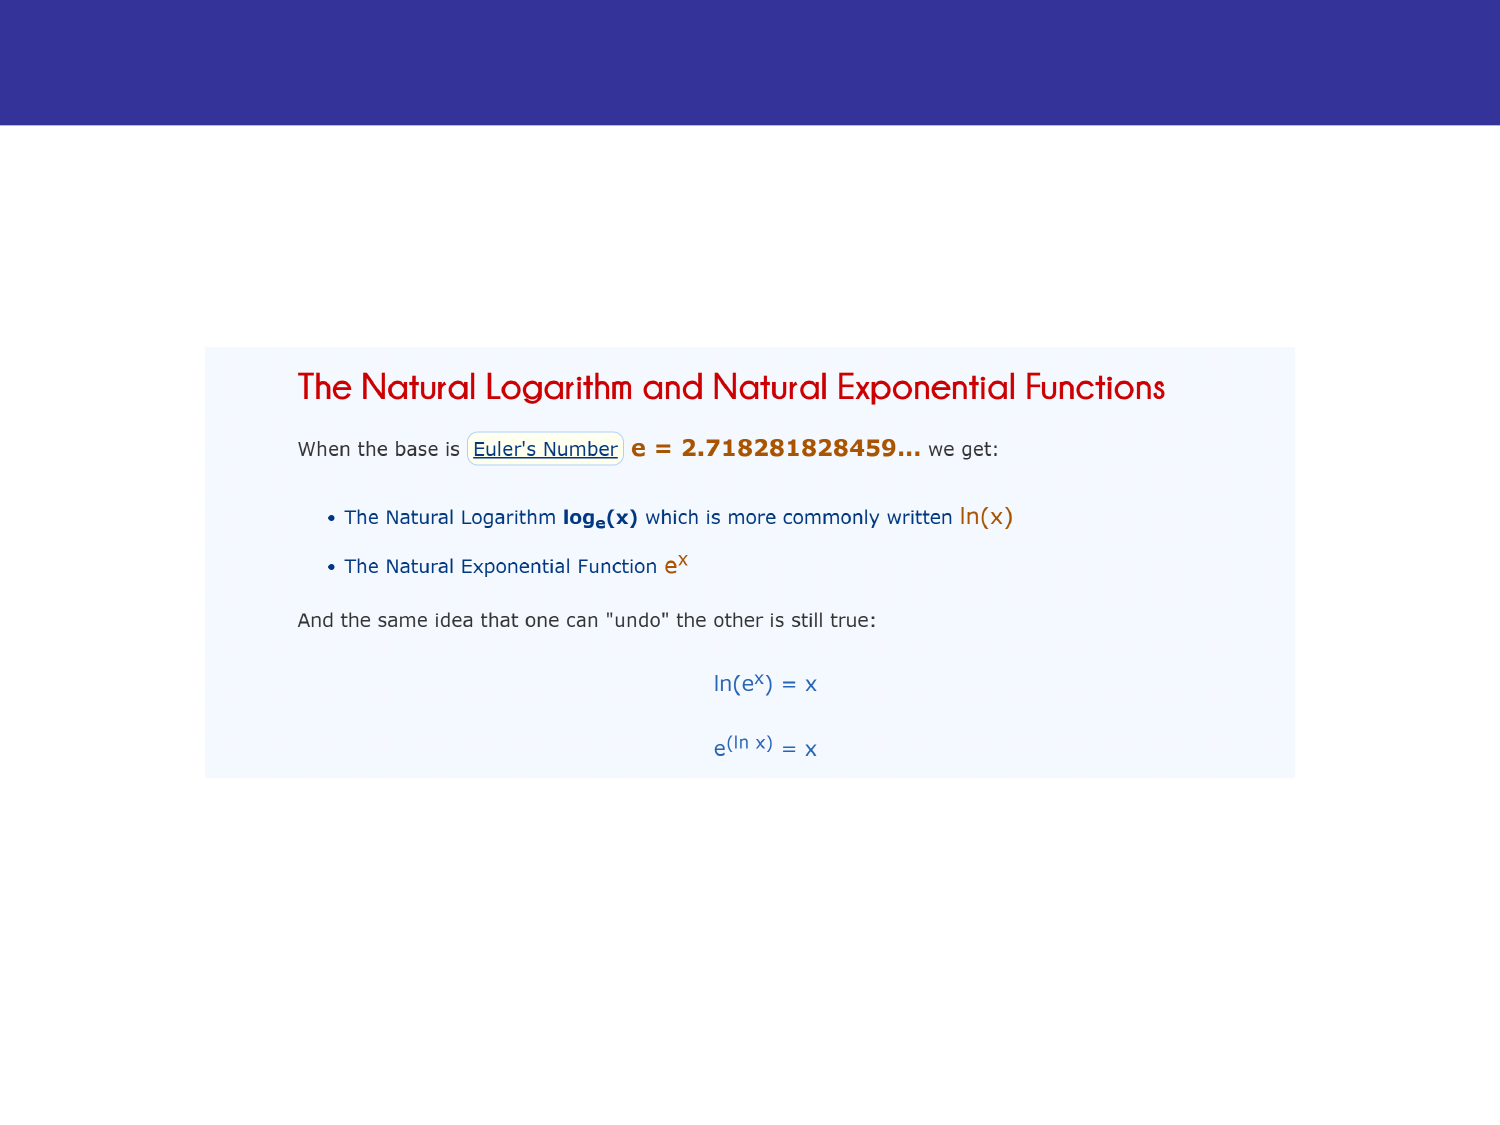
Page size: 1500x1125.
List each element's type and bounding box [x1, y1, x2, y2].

picture [204, 347, 1295, 778]
